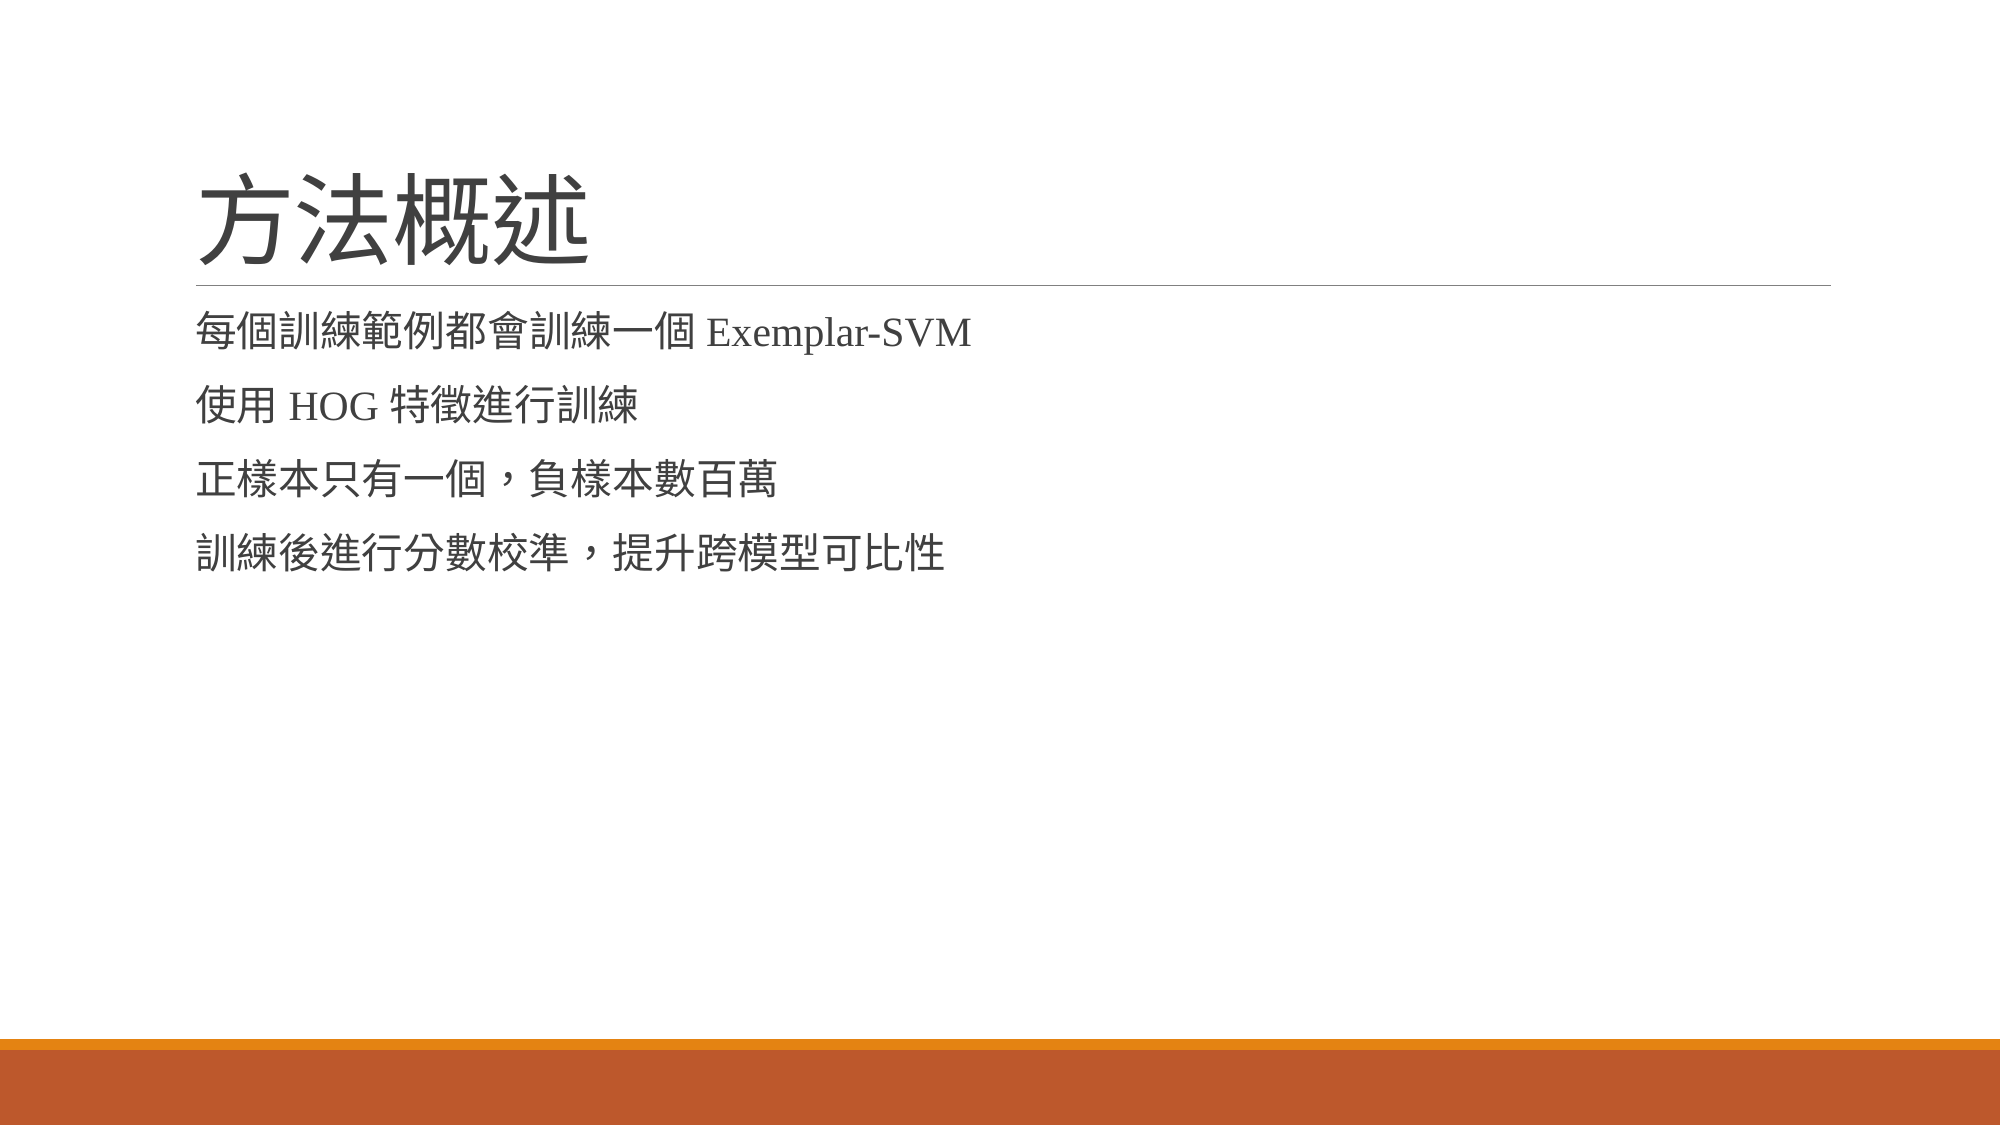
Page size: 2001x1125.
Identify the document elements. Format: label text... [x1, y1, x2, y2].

list 每個訓練範例都會訓練一個Exemplar-SVM 使用HOG特徵進行訓練 正樣本只有一個，負樣本數百萬 訓練後進行分數校準，提升跨模型可比性 [180, 302, 1830, 963]
title 方法概述 [180, 47, 1830, 285]
